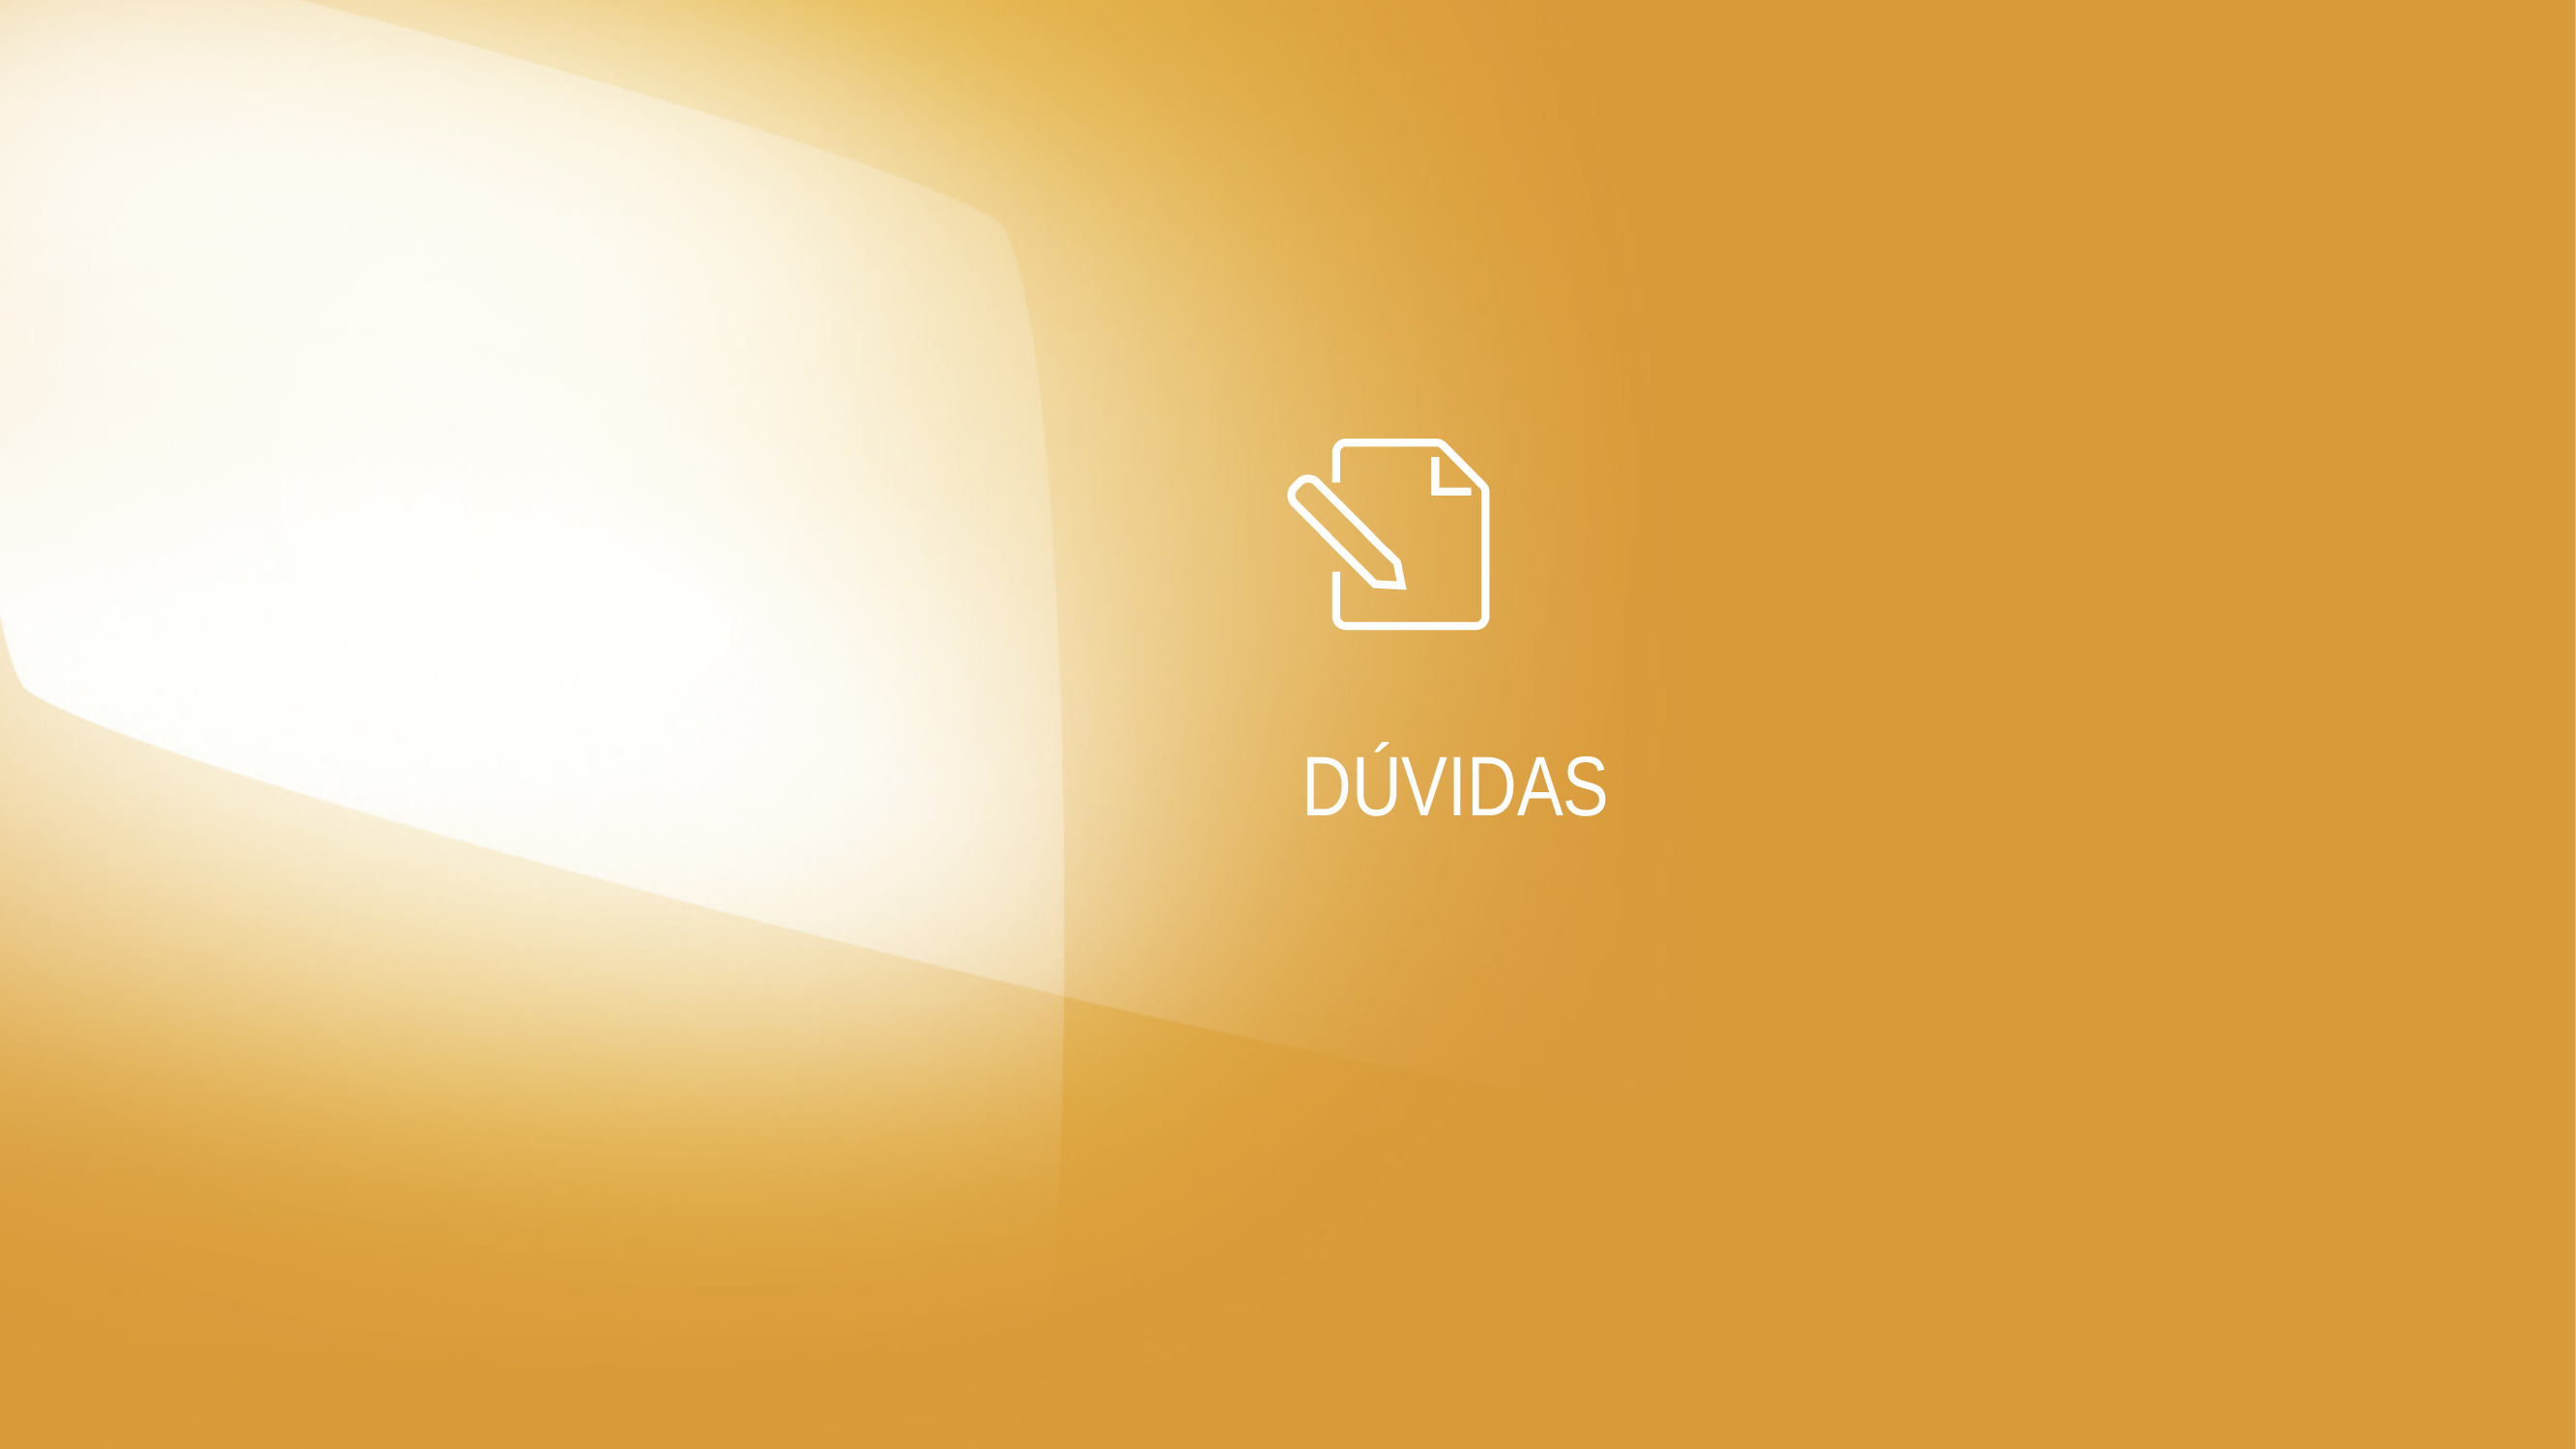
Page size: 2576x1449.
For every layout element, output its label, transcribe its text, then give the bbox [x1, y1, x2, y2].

text_box DÚVIDAS [1287, 724, 2576, 840]
picture [0, 0, 2576, 1449]
